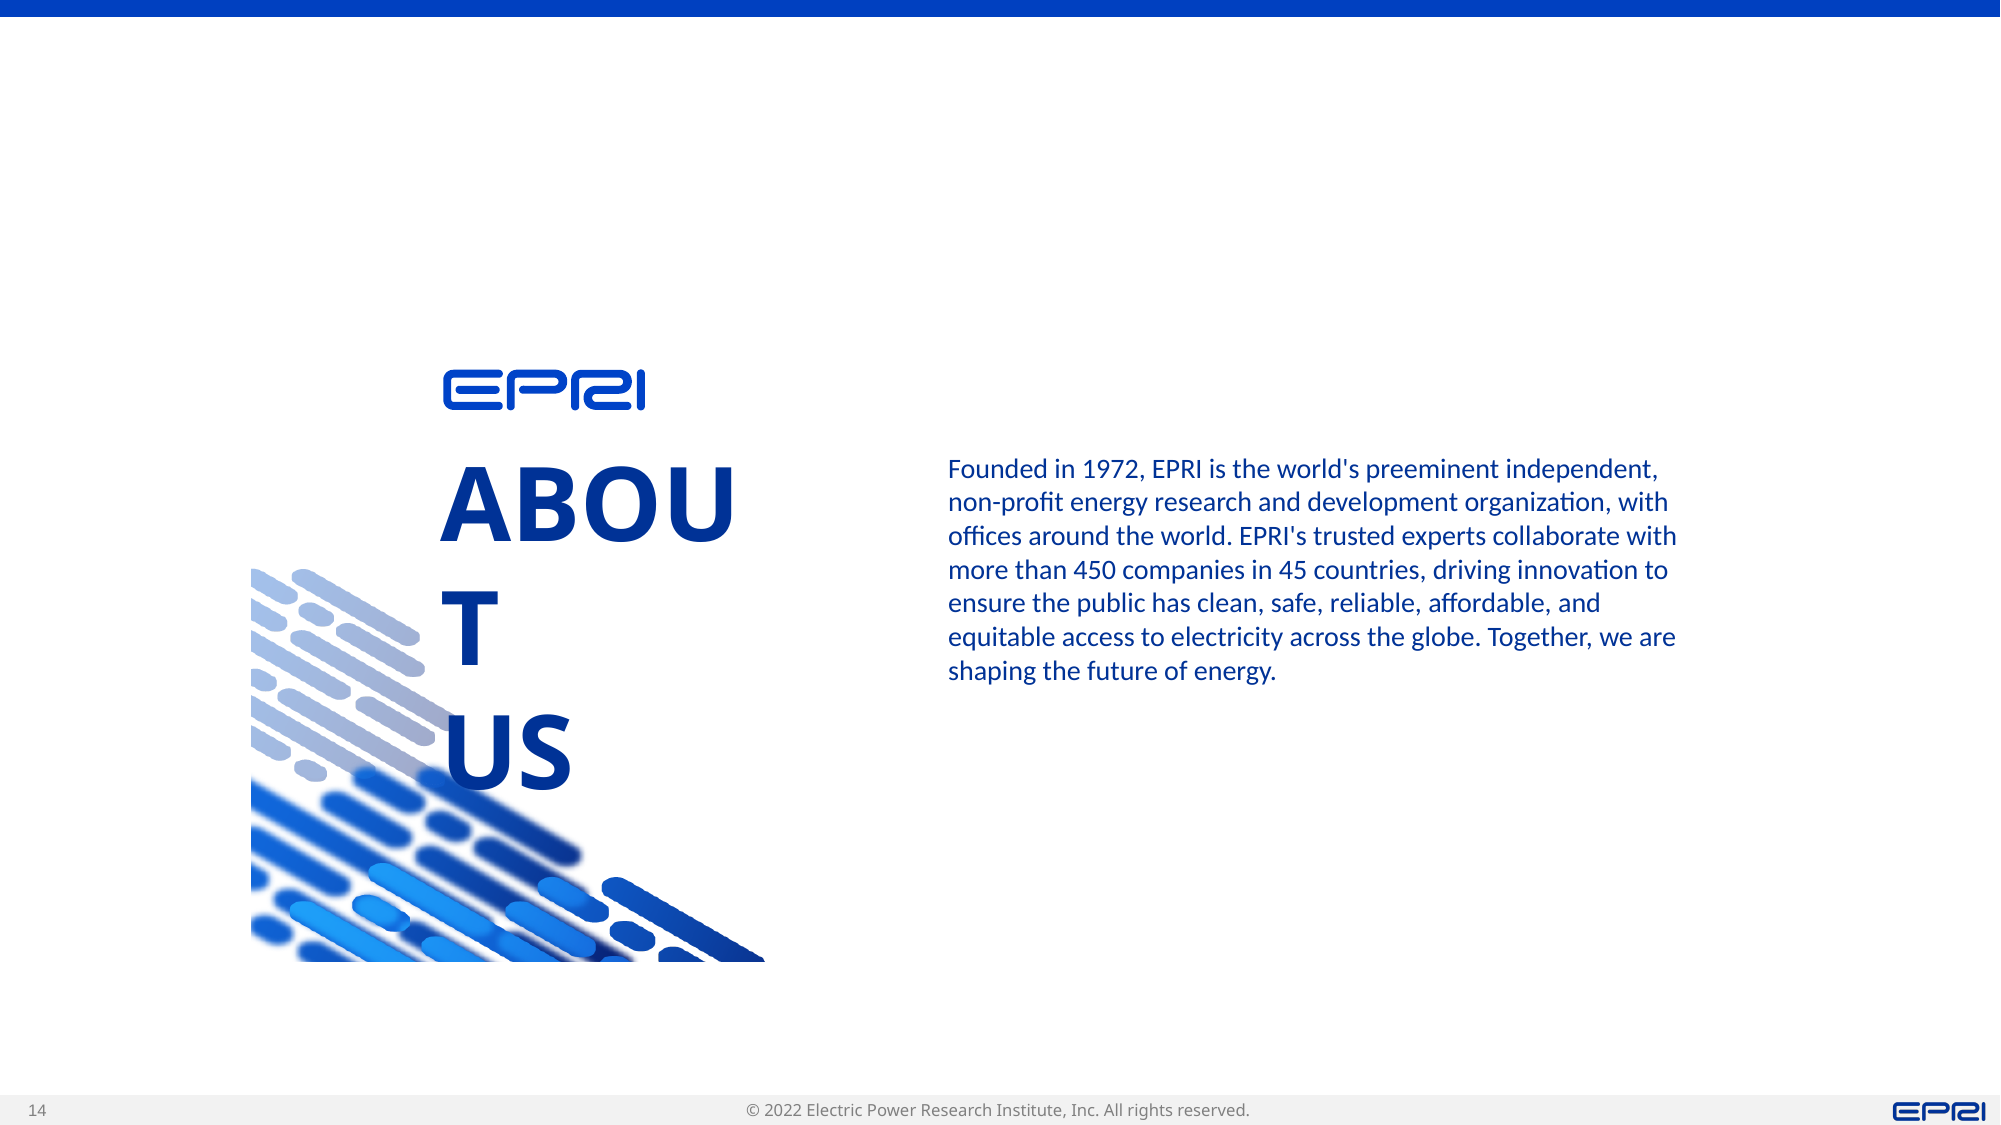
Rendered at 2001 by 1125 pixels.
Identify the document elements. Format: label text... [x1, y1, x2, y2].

picture [1892, 1102, 1986, 1121]
text_box Founded in 1972, EPRI is the world's preeminent independent, non-profit energy research and development organization, with offices around the world. EPRI's trusted experts collaborate with more than 450 companies in 45 countries, driving innovation to ensure the public has clean, safe, reliable, affordable, and equitable access to electricity across the globe. Together, we are shaping the future of energy. [933, 442, 1697, 694]
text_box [443, 369, 645, 411]
text_box ABOUT US [425, 431, 807, 818]
picture [251, 481, 778, 962]
